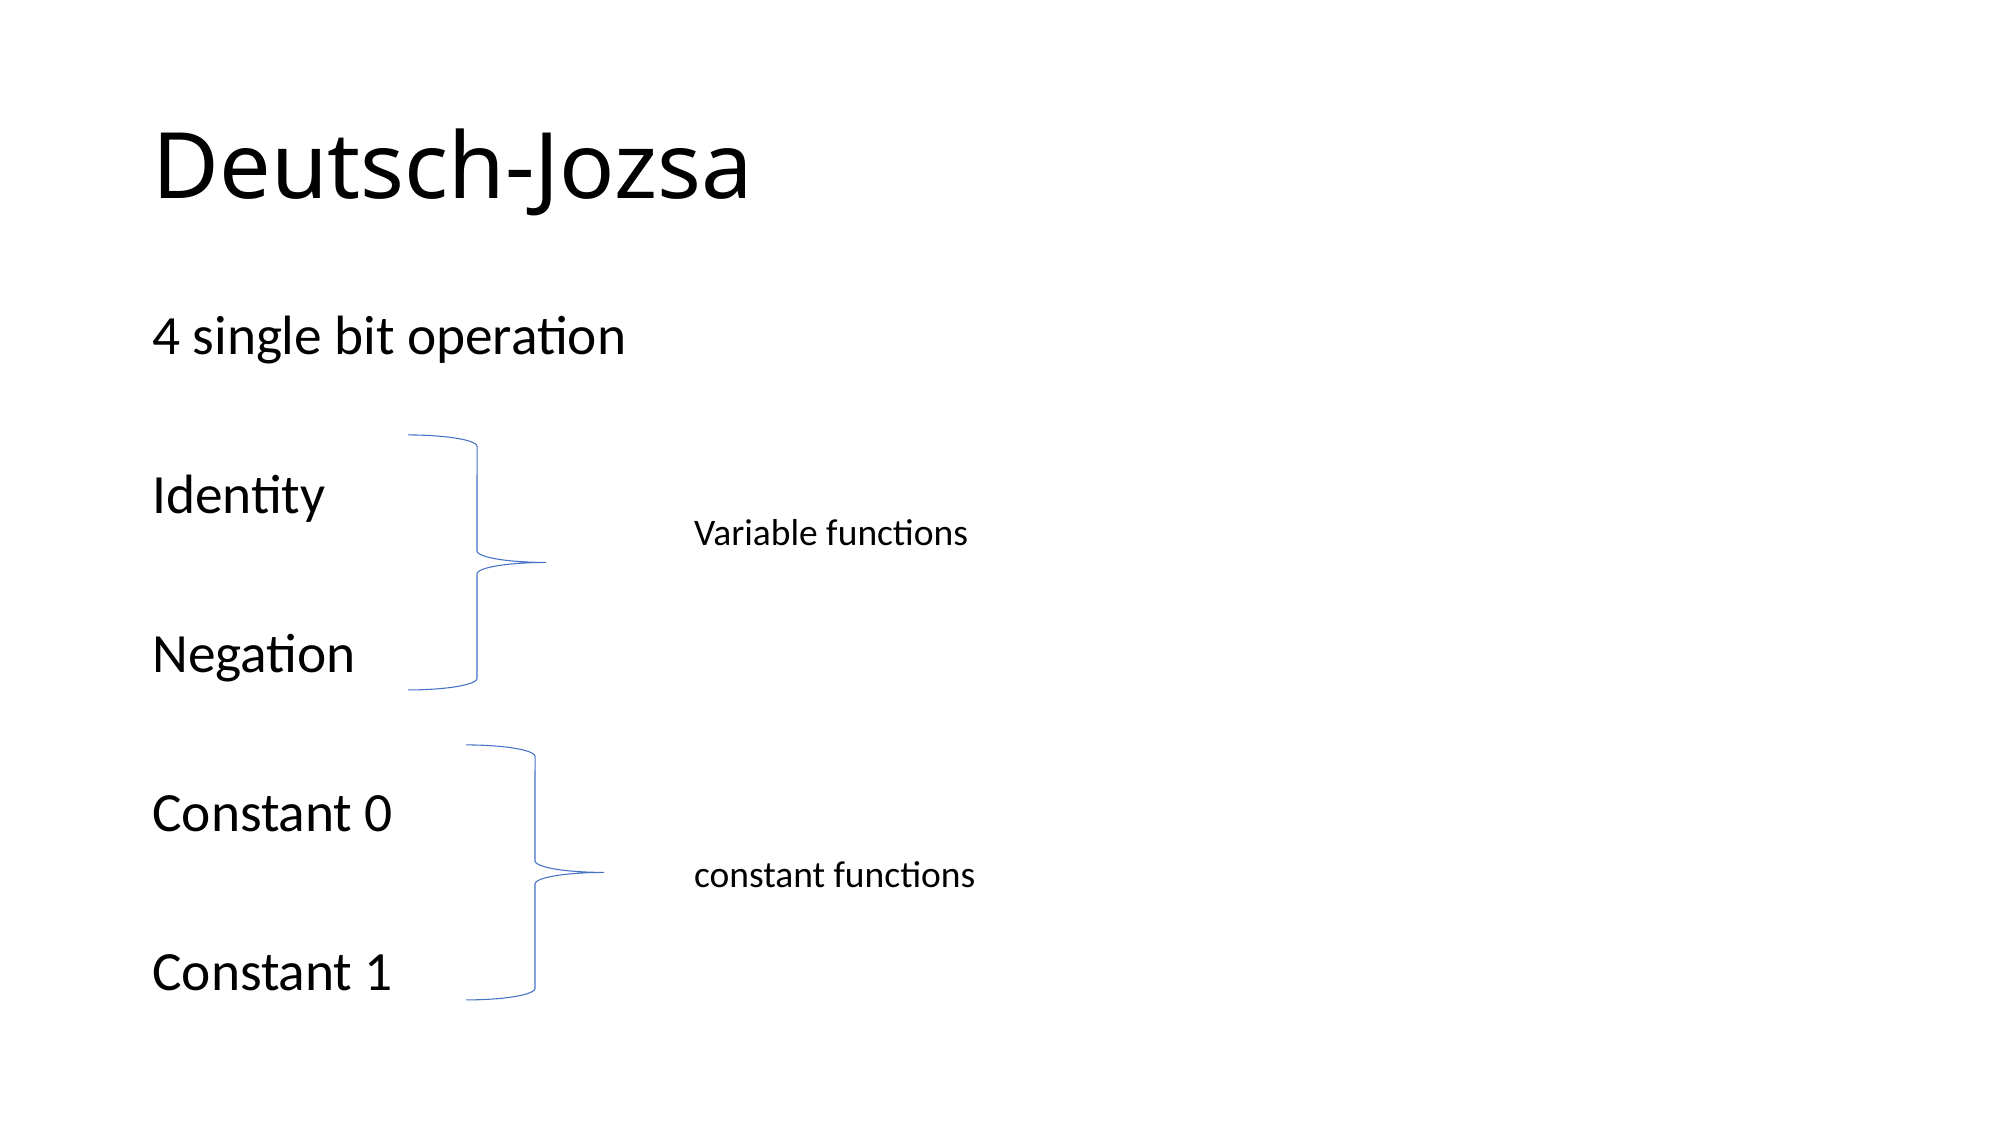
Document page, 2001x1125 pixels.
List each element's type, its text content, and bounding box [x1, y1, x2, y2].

text_box [466, 744, 605, 1001]
text_box Variable functions [679, 500, 1023, 561]
text_box [408, 434, 547, 691]
title Deutsch-Jozsa [137, 59, 1863, 278]
text_box constant functions [679, 842, 1023, 902]
list 4 single bit operation Identity Negation Constant 0 Constant 1 [137, 299, 1863, 1014]
